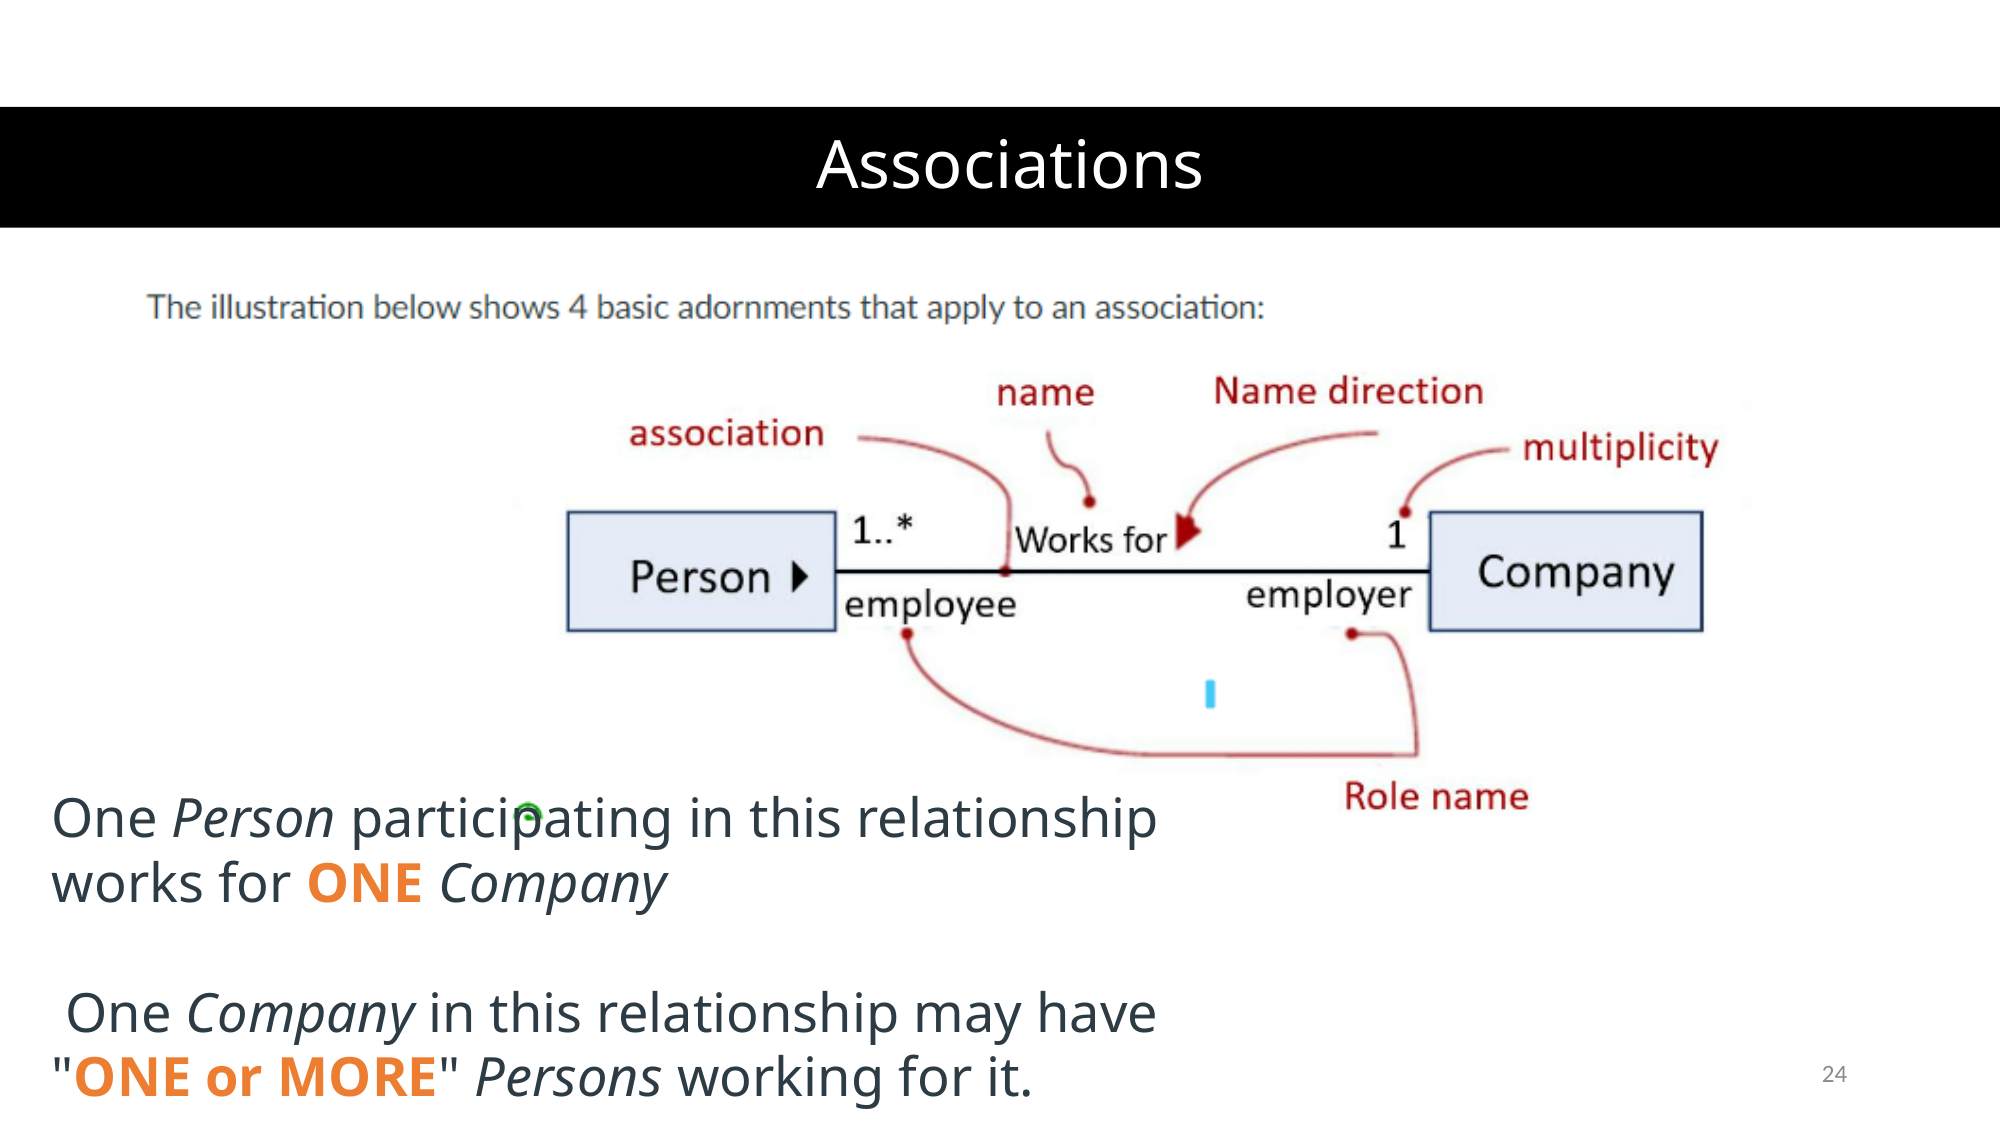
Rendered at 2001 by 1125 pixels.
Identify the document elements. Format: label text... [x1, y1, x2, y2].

slide_number 24 [1412, 1042, 1863, 1103]
title Associations [91, 105, 1931, 228]
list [141, 287, 1931, 838]
text_box [0, 106, 2000, 229]
text_box One Person participating in this relationship works for ONE Company One Company in this relationship may have "ONE or MORE" Persons working for it. [36, 775, 1183, 1116]
